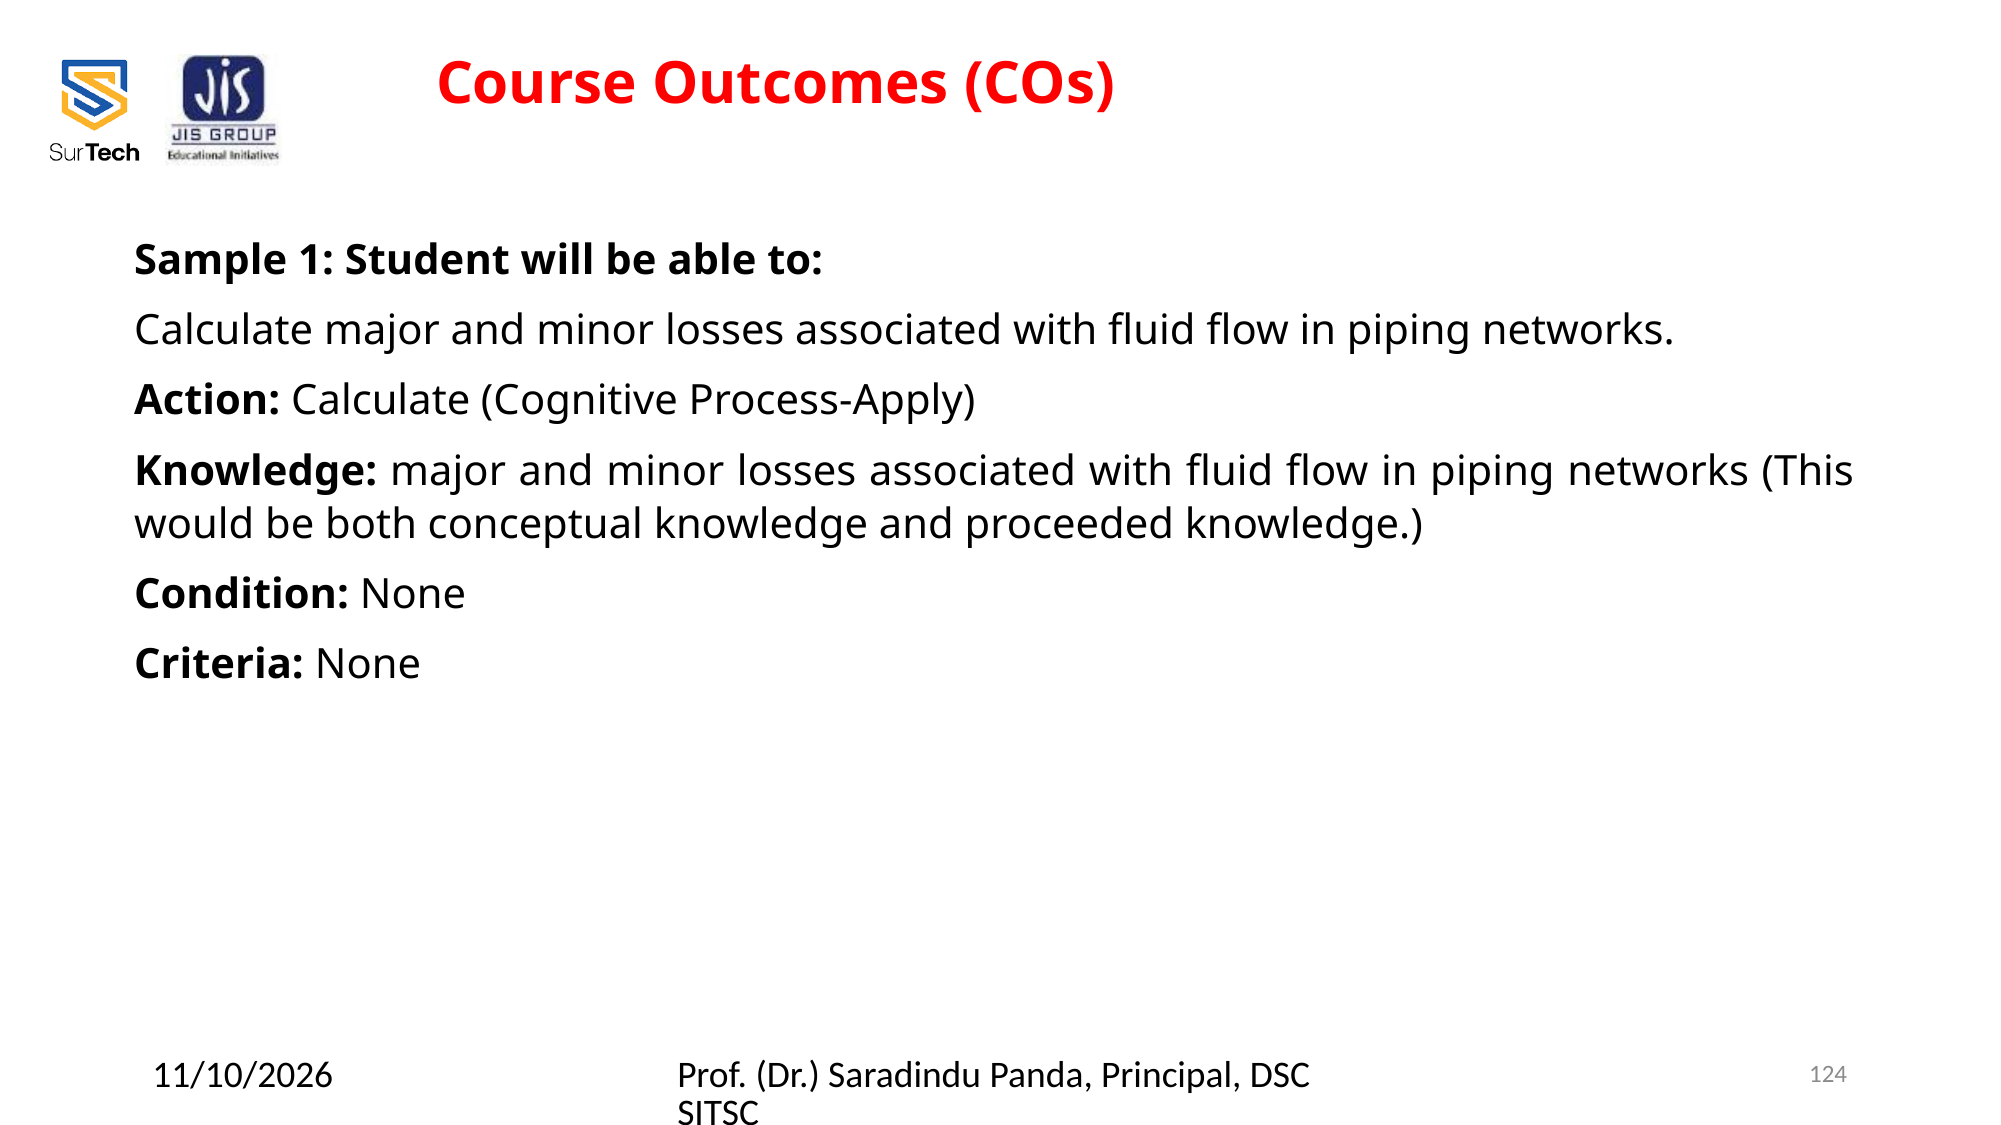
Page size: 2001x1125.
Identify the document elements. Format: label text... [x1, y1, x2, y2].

slide_number 124 [1412, 1042, 1863, 1103]
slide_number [137, 1042, 588, 1103]
picture [23, 39, 282, 181]
text_box Sample 1: Student will be able to: Calculate major and minor losses associated with fluid flow in piping networks. Action: Calculate (Cognitive Process-Apply) Knowledge: major and minor losses associated with fluid flow in piping networks (This would be both conceptual knowledge and proceeded knowledge.) Condition: None Criteria: None [119, 222, 1870, 695]
footer Prof. (Dr.) Saradindu Panda, Principal, DSCSITSC [662, 1042, 1338, 1103]
text_box Course Outcomes (COs) [421, 50, 1870, 123]
